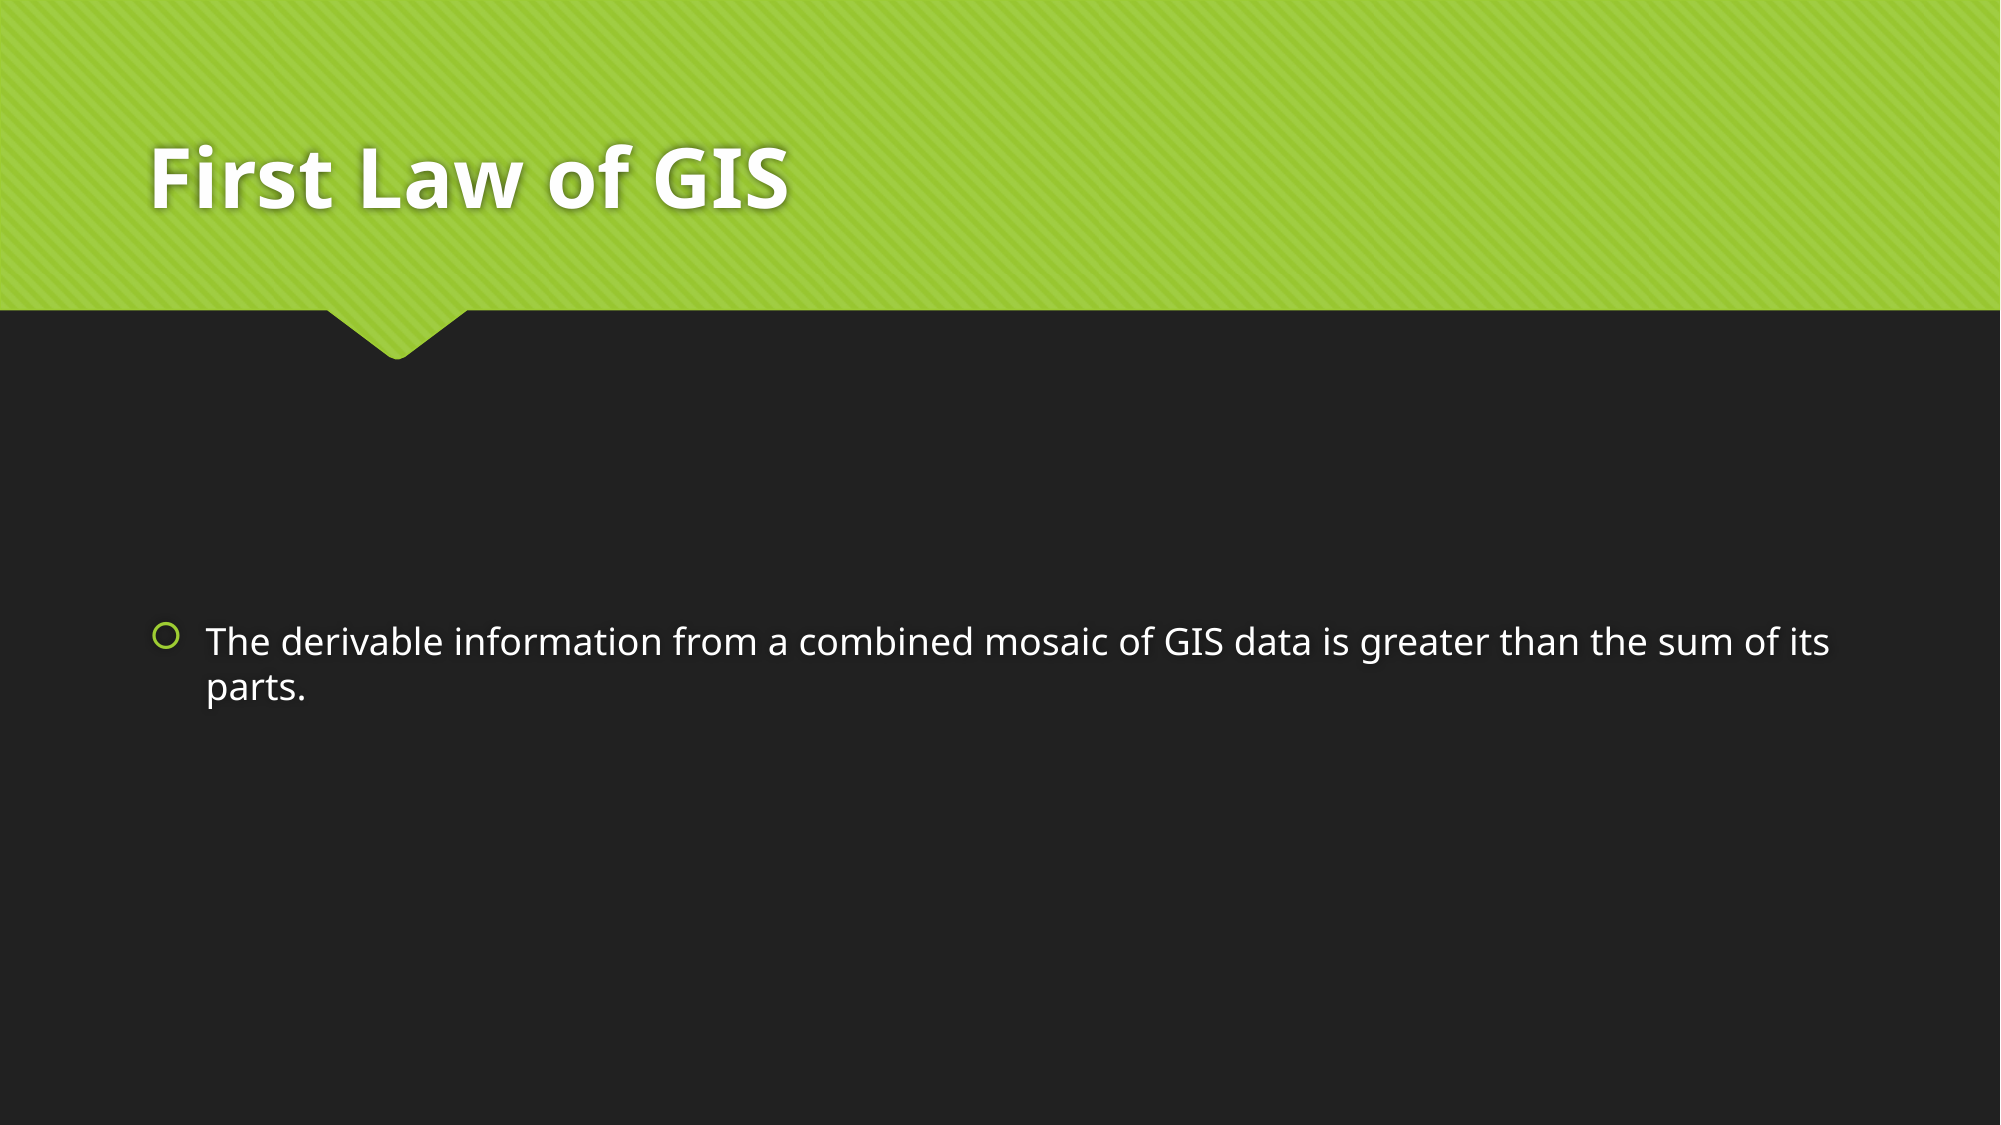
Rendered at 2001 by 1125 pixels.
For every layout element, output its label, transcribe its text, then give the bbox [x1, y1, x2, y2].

list The derivable information from a combined mosaic of GIS data is greater than the sum of its parts. [134, 364, 1866, 962]
title First Law of GIS [132, 73, 1868, 233]
